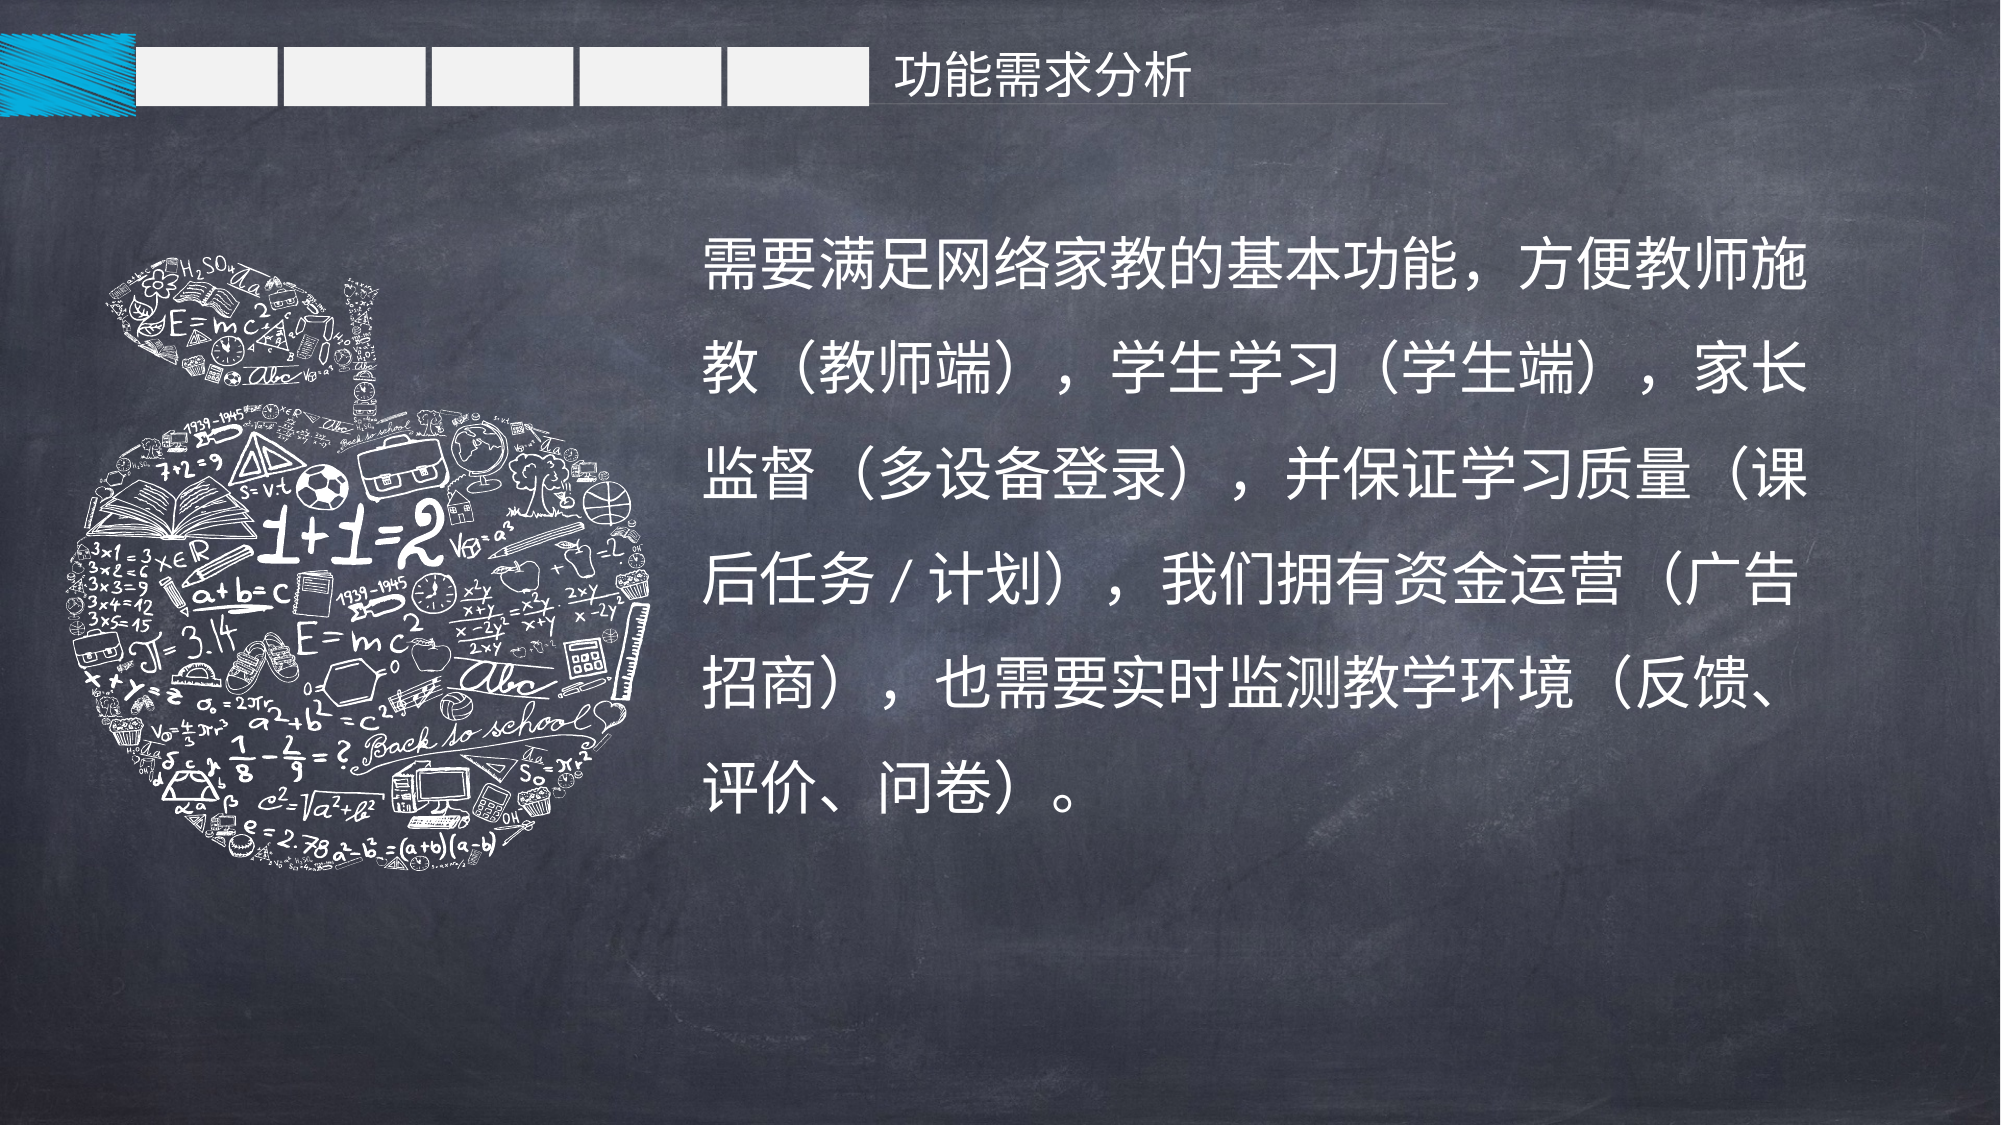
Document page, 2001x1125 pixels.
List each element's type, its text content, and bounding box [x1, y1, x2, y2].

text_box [0, 33, 1449, 117]
text_box 需要满足网络家教的基本功能，方便教师施教（教师端），学生学习（学生端），家长监督（多设备登录），并保证学习质量（课后任务/计划），我们拥有资金运营（广告招商），也需要实时监测教学环境（反馈、评价、问卷）。 [681, 184, 1843, 829]
picture [0, 0, 2001, 1125]
